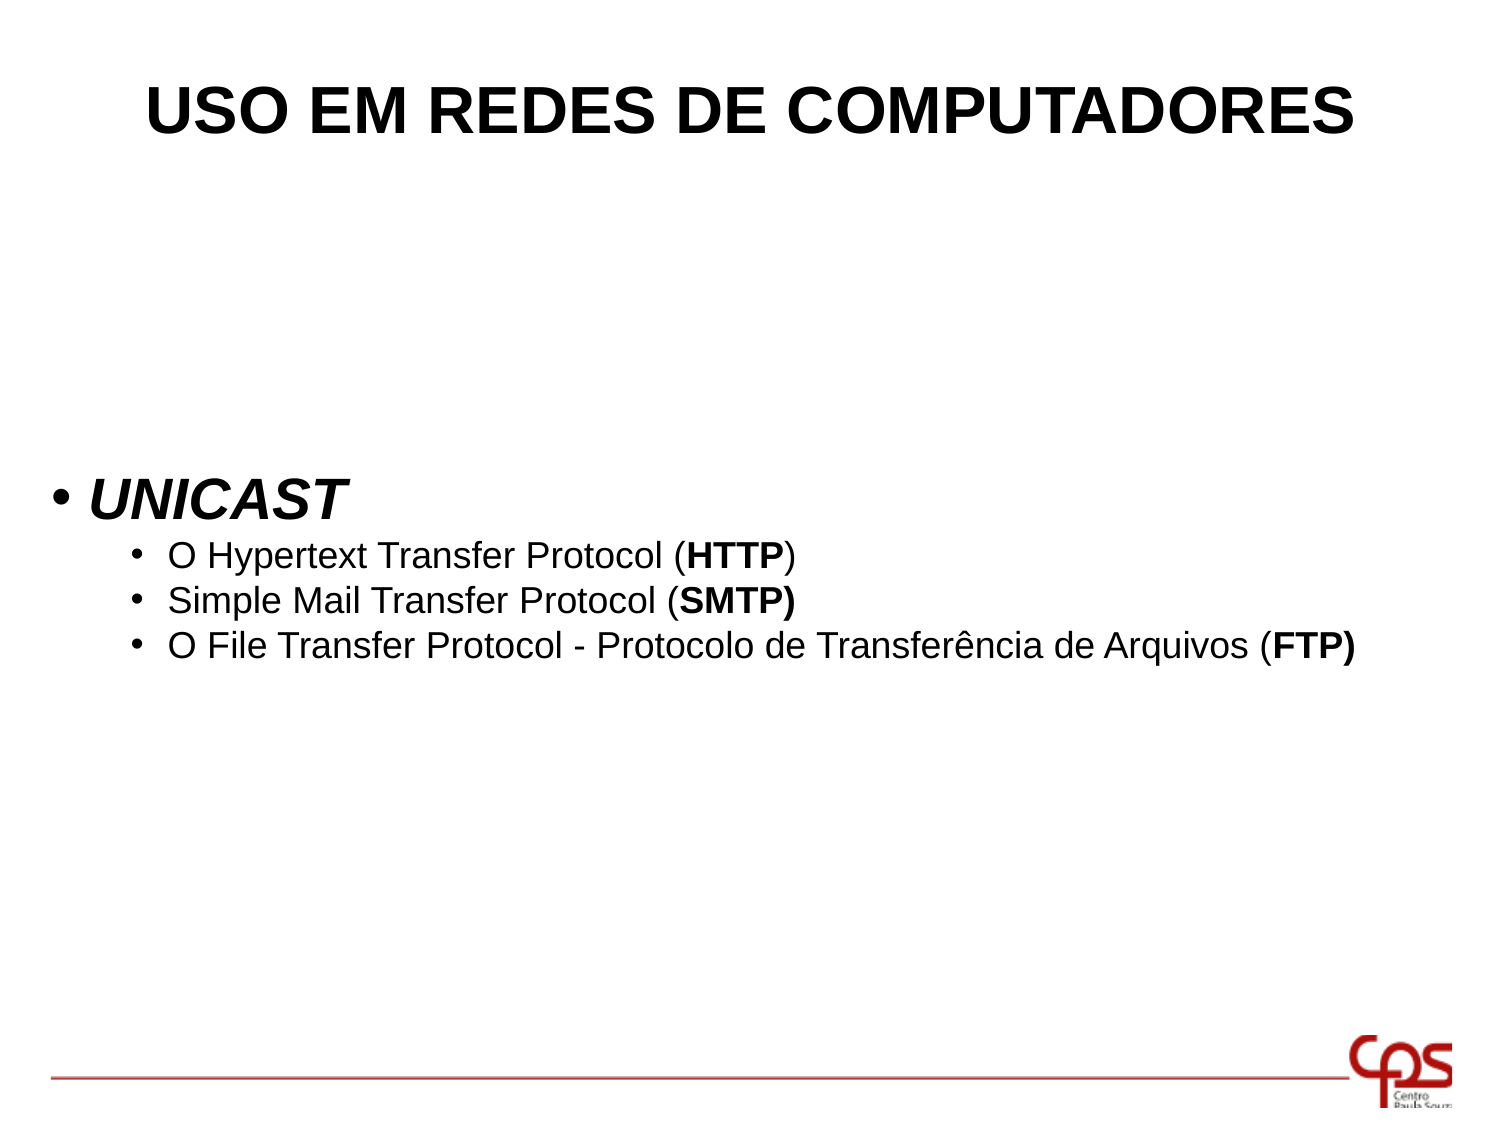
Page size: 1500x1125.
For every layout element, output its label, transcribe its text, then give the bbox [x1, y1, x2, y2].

text_box USO EM REDES DE COMPUTADORES [50, 59, 1453, 154]
text_box UNICAST O Hypertext Transfer Protocol (HTTP) Simple Mail Transfer Protocol (SMTP) O File Transfer Protocol - Protocolo de Transferência de Arquivos (FTP) [50, 228, 1453, 1034]
picture [50, 1034, 1453, 1108]
